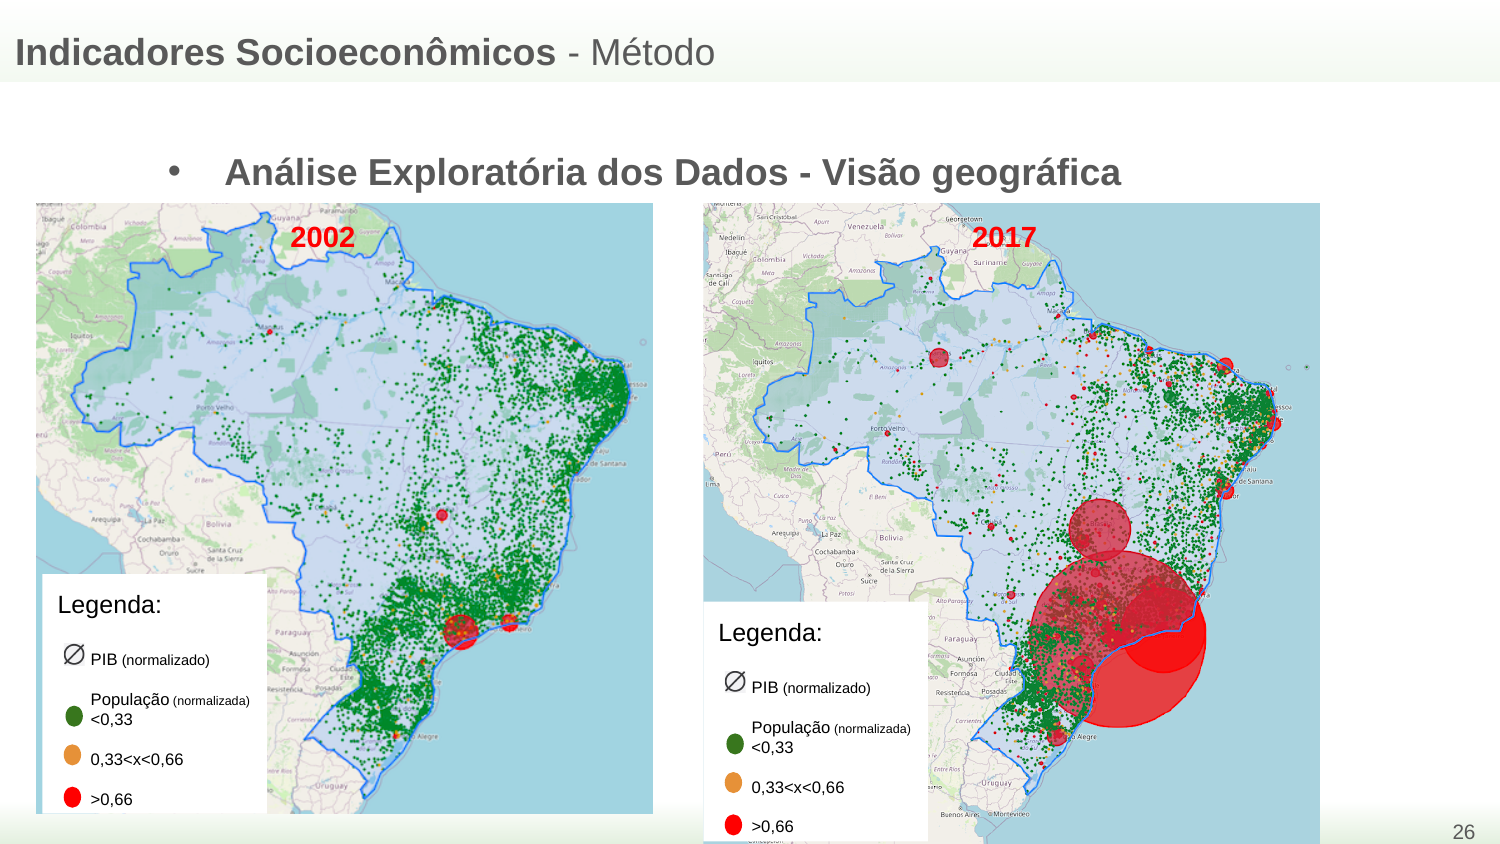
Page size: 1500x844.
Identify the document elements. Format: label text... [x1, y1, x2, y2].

slide_number ‹#› [1400, 798, 1491, 844]
list Análise Exploratória dos Dados - Visão geográfica [134, 126, 1336, 192]
picture [35, 203, 653, 814]
picture [703, 203, 1321, 844]
list Indicadores Socioeconômicos - Método [0, 0, 1483, 100]
